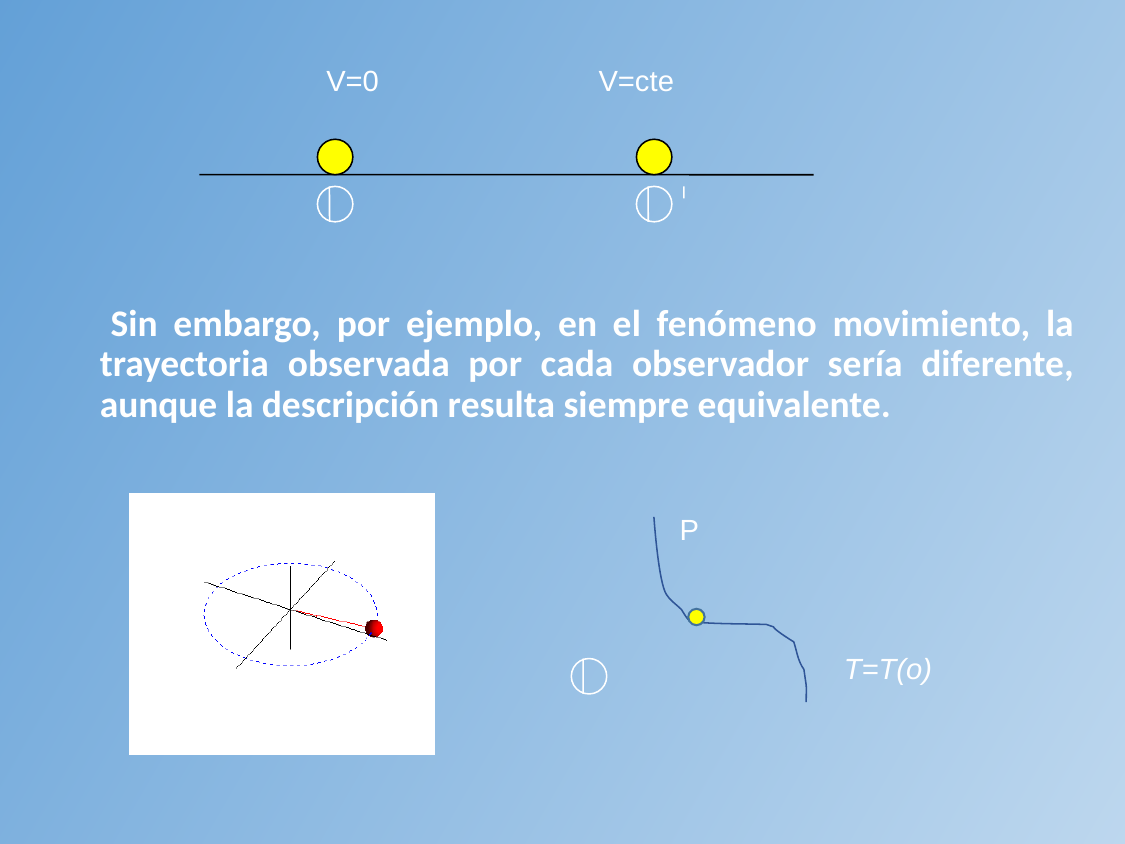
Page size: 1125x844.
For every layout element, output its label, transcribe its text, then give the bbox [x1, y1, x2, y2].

picture [129, 493, 435, 755]
text_box Sin embargo, por ejemplo, en el fenómeno movimiento, la trayectoria observada por cada observador sería diferente, aunque la descripción resulta siempre equivalente. [64, 296, 1090, 470]
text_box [571, 493, 959, 704]
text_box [199, 44, 814, 222]
